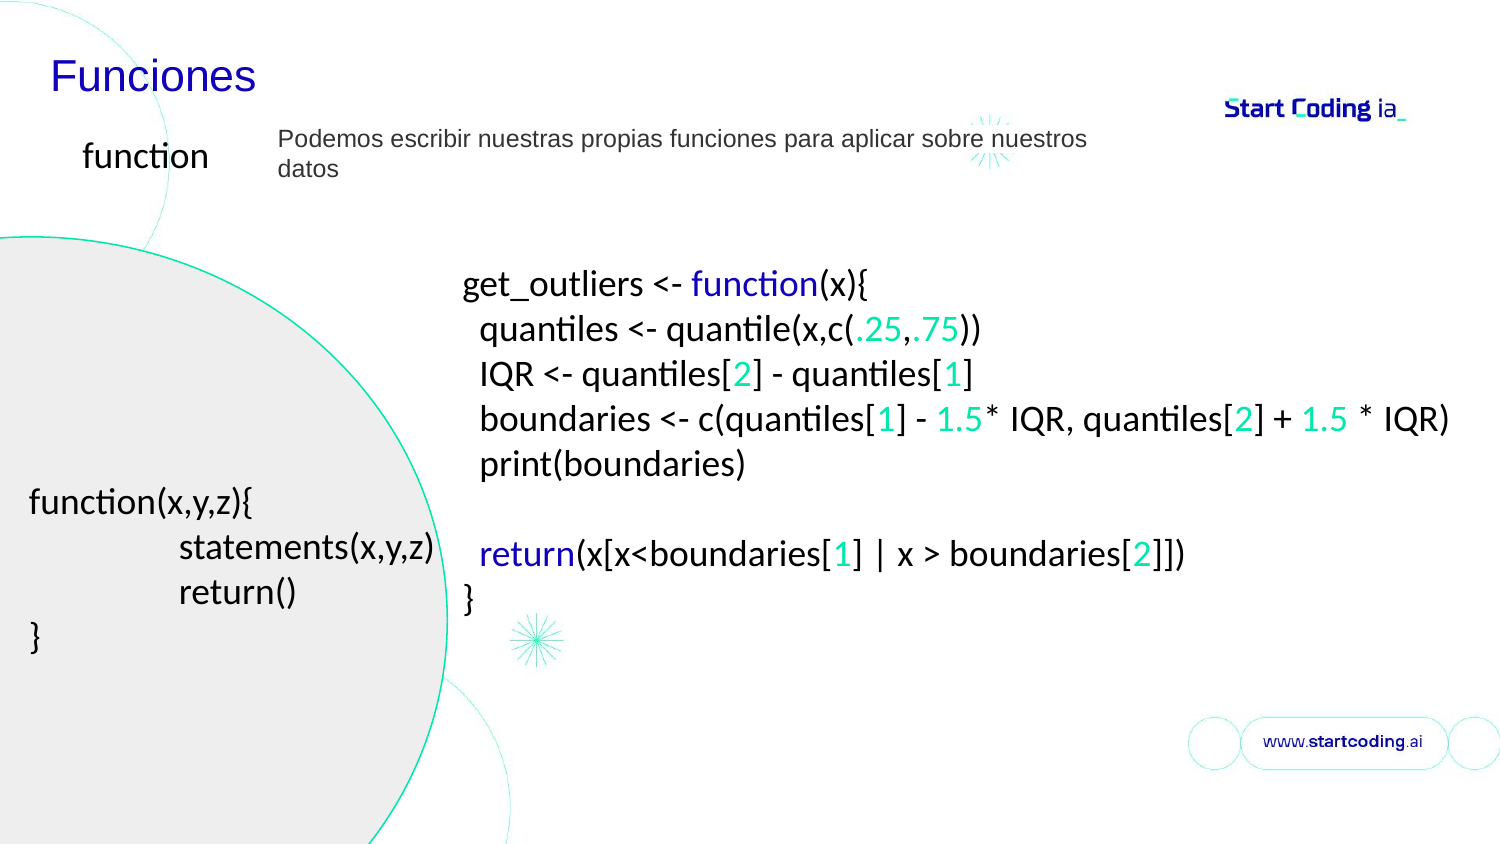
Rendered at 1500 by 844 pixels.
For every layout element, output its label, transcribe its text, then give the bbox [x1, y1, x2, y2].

text_box Podemos escribir nuestras propias funciones para aplicar sobre nuestros datos [262, 108, 1131, 198]
picture [0, 0, 1500, 844]
text_box [0, 236, 444, 844]
text_box function(x,y,z){ statements(x,y,z) return() } [14, 462, 447, 673]
text_box get_outliers <- function(x){ quantiles <- quantile(x,c(.25,.75)) IQR <- quantiles[2] - quantiles[1] boundaries <- c(quantiles[1] - 1.5* IQR, quantiles[2] + 1.5 * IQR) print(boundaries) return(x[x<boundaries[1] | x > boundaries[2]]) } [447, 244, 1493, 680]
title Funciones [35, 31, 1267, 116]
text_box function [67, 115, 262, 191]
